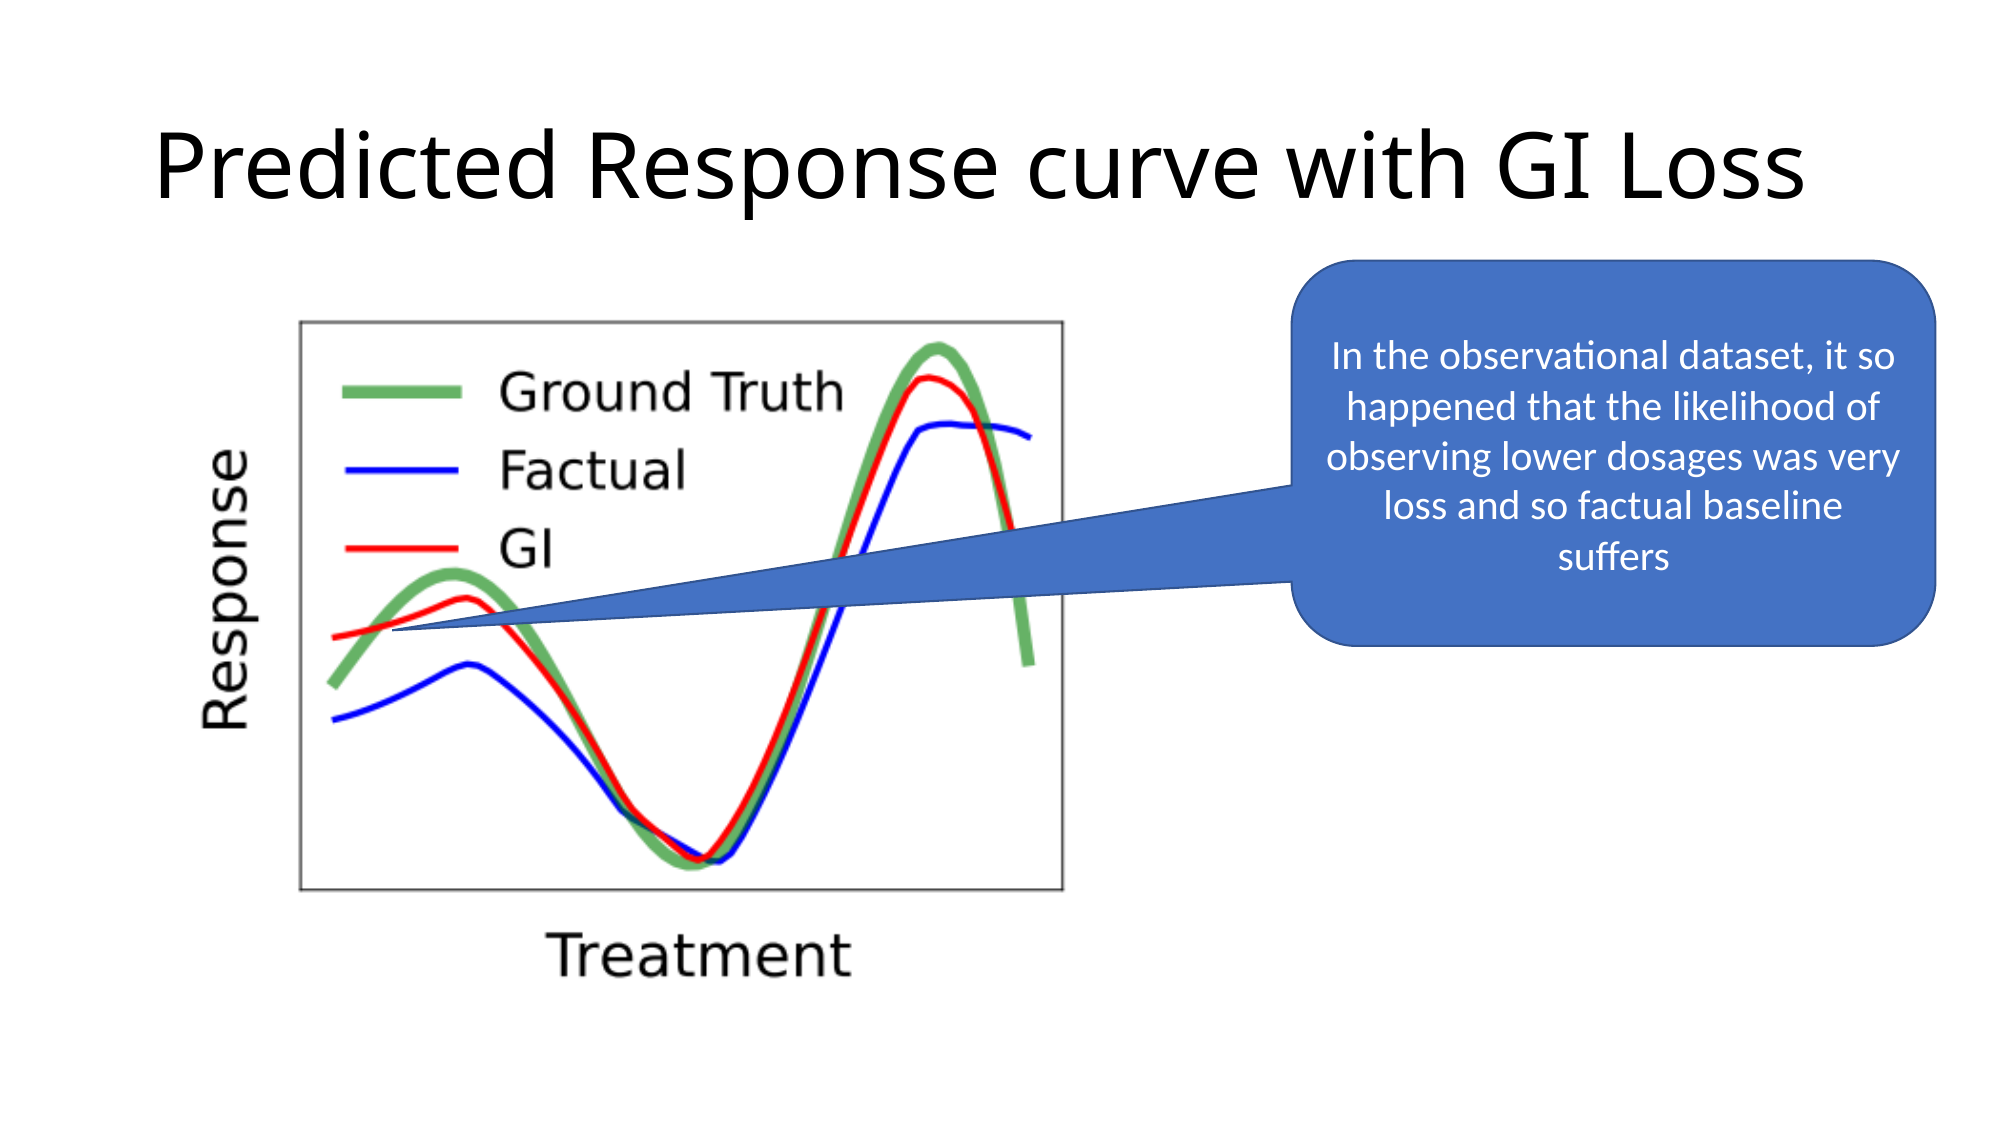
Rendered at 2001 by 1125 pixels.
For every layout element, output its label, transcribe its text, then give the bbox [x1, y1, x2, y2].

text_box In the observational dataset, it so happened that the likelihood of observing lower dosages was very loss and so factual baseline suffers [1136, 259, 1937, 647]
title Predicted Response curve with GI Loss [137, 59, 1863, 278]
picture [173, 254, 1136, 1030]
